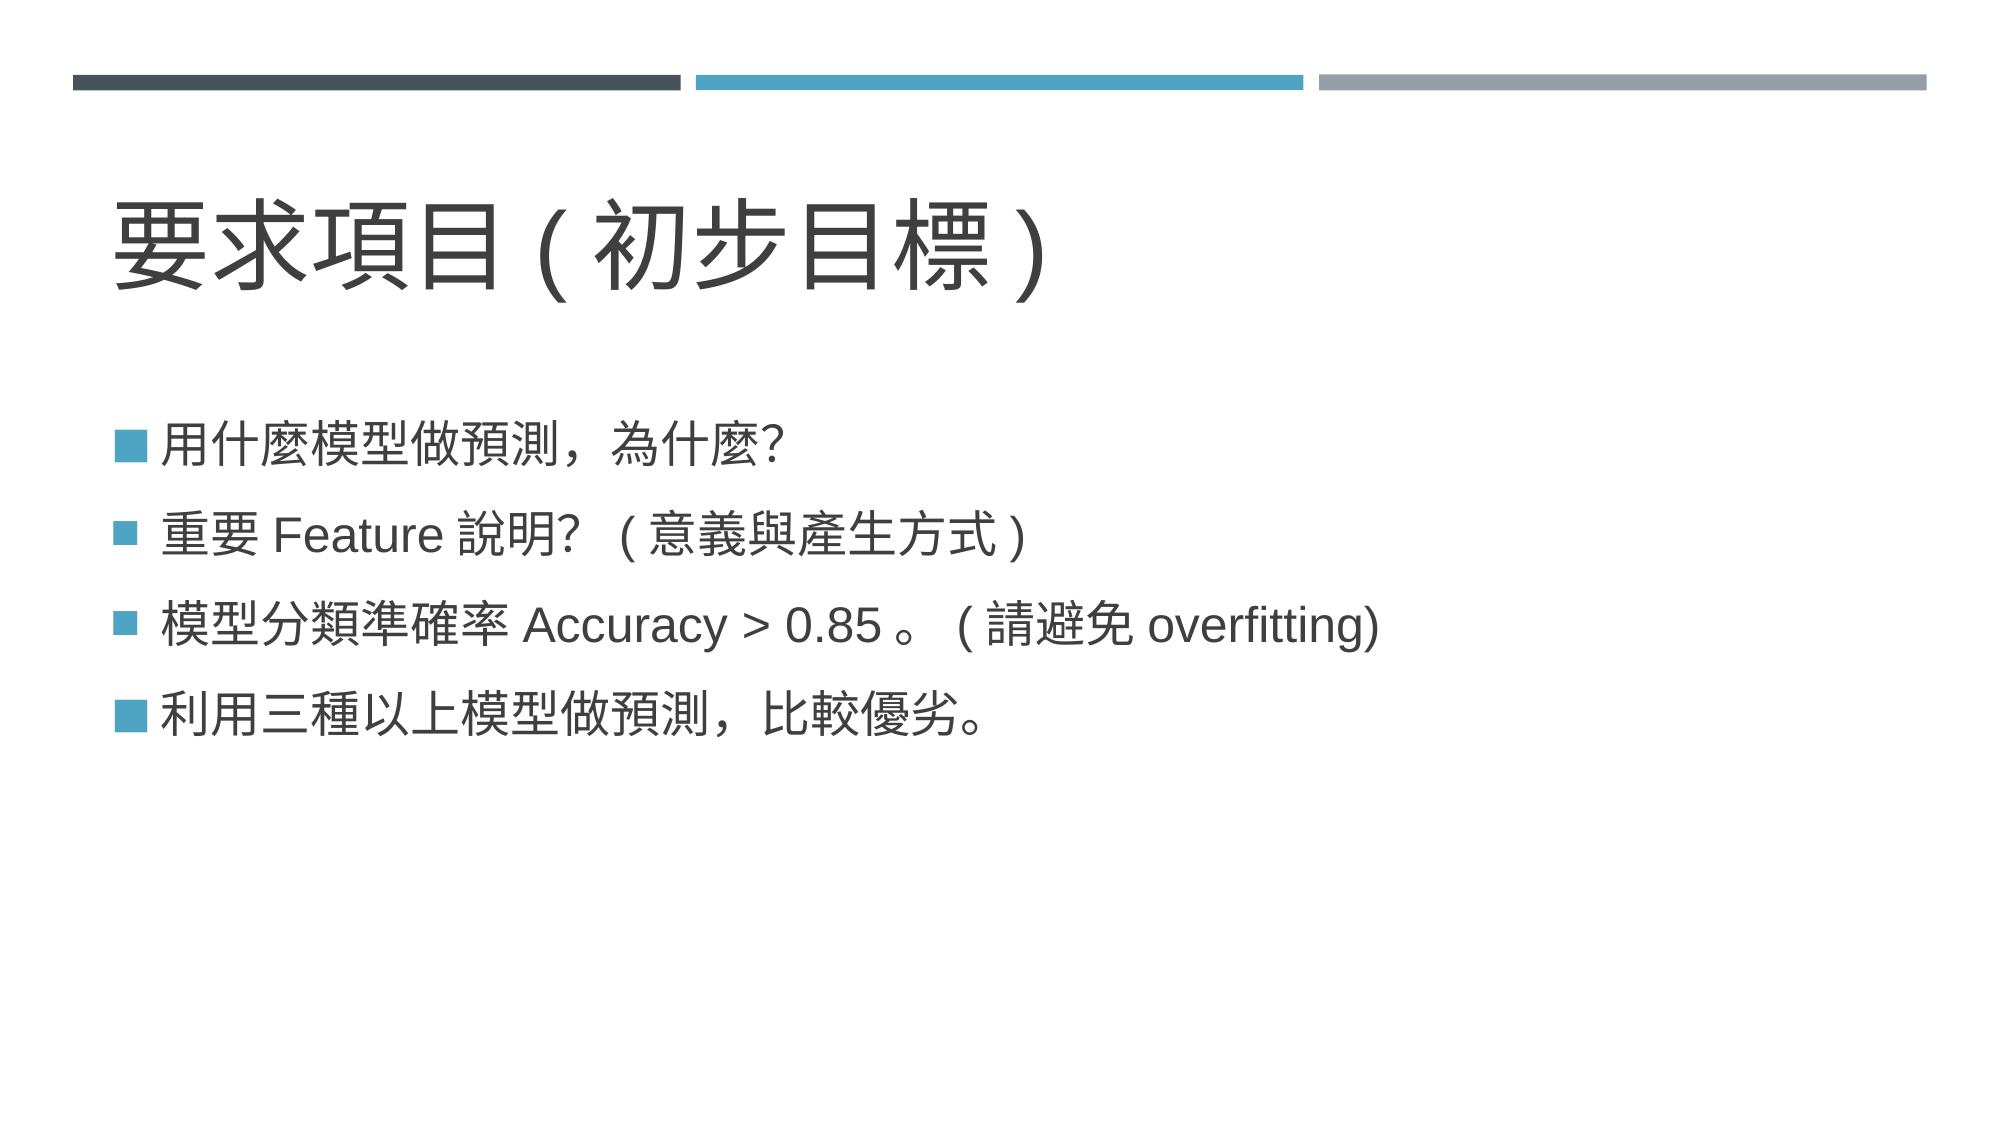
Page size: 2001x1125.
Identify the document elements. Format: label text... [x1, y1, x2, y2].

title 要求項目(初步目標) [95, 115, 1905, 311]
list 用什麼模型做預測，為什麼？ 重要Feature說明？(意義與產生方式) 模型分類準確率Accuracy > 0.85。(請避免overfitting) 利用三種以上模型做預測，比較優劣。 [95, 355, 1905, 770]
